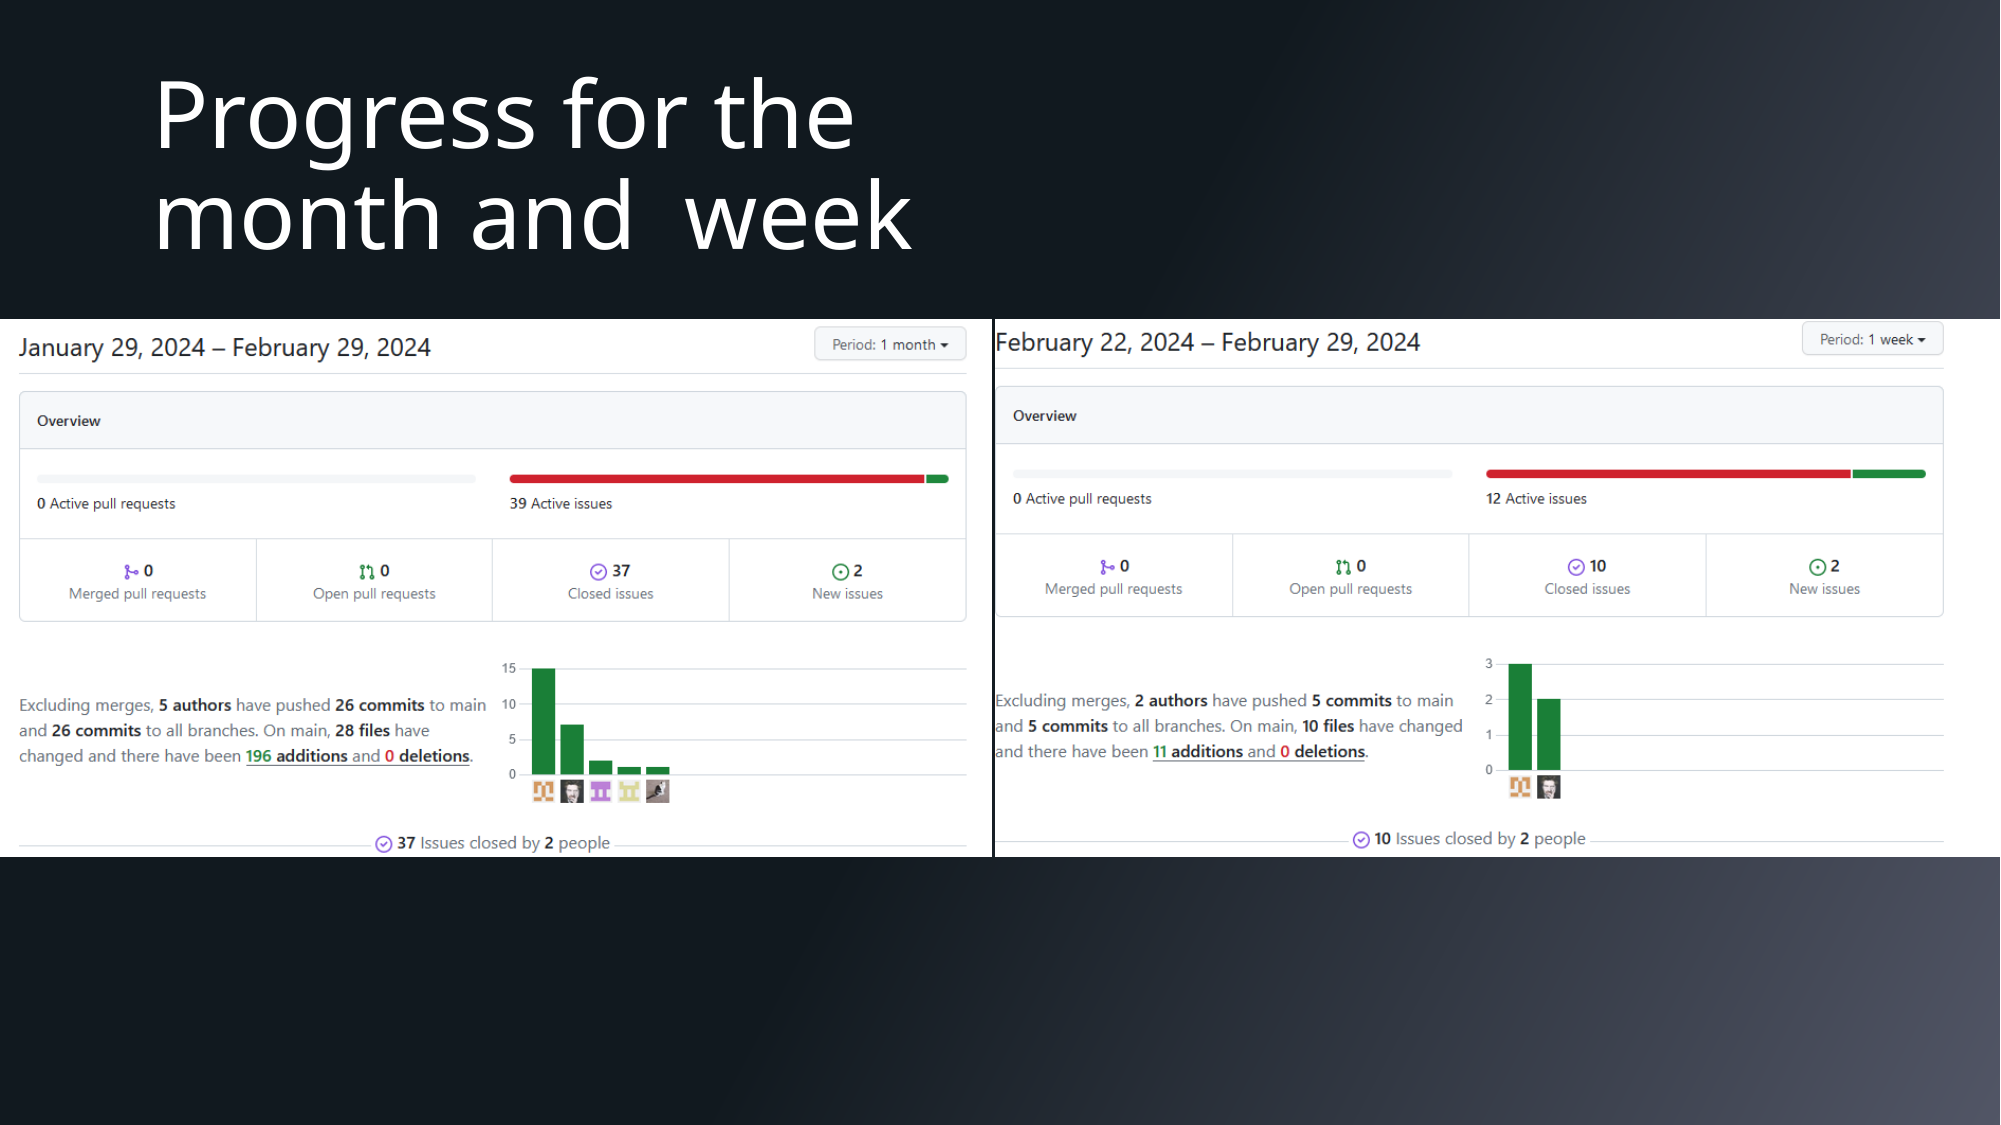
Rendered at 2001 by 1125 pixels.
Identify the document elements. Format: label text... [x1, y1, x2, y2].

title Progress for the month and week [137, 59, 1863, 278]
picture [994, 319, 2000, 857]
picture [0, 319, 992, 857]
